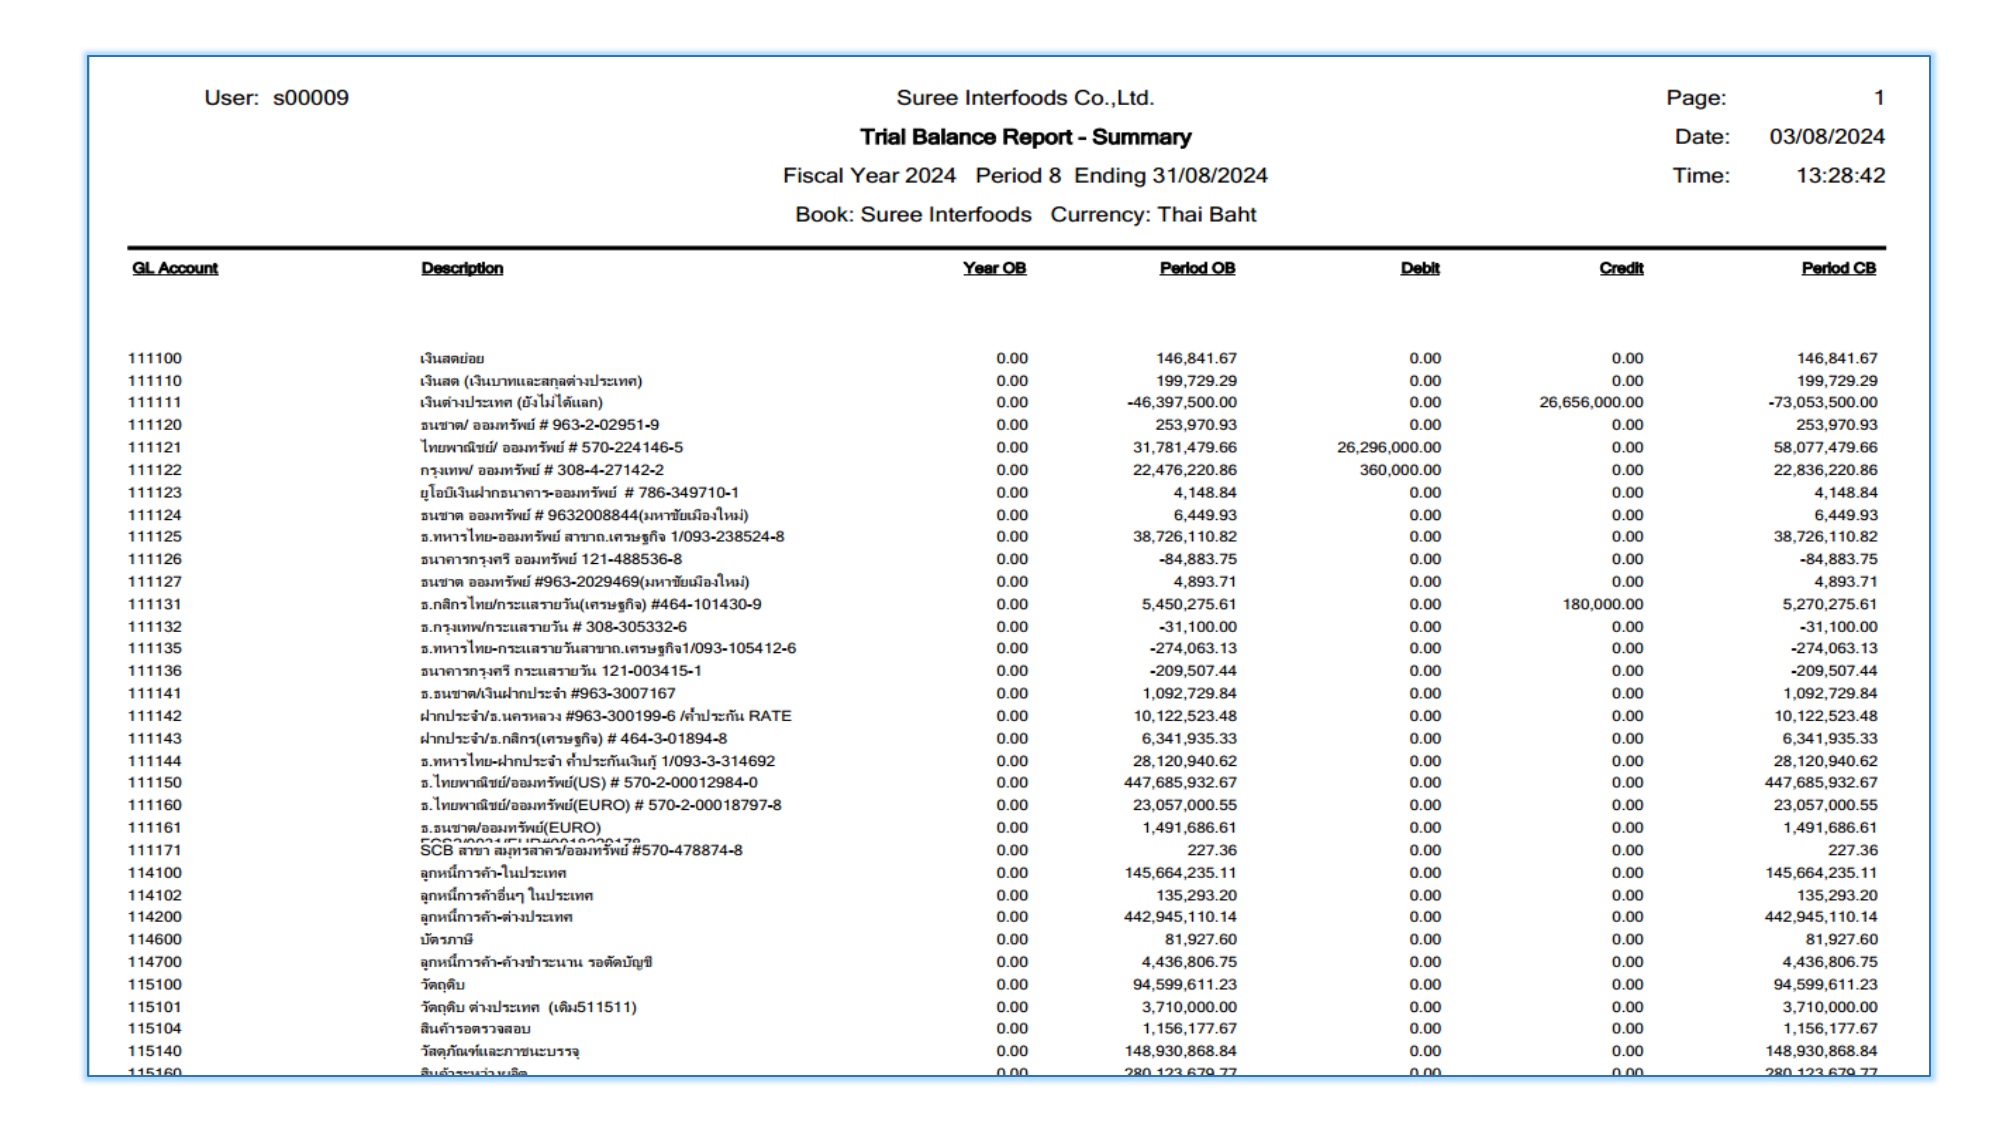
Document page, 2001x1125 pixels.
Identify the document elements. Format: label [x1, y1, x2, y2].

picture [88, 56, 1930, 1075]
